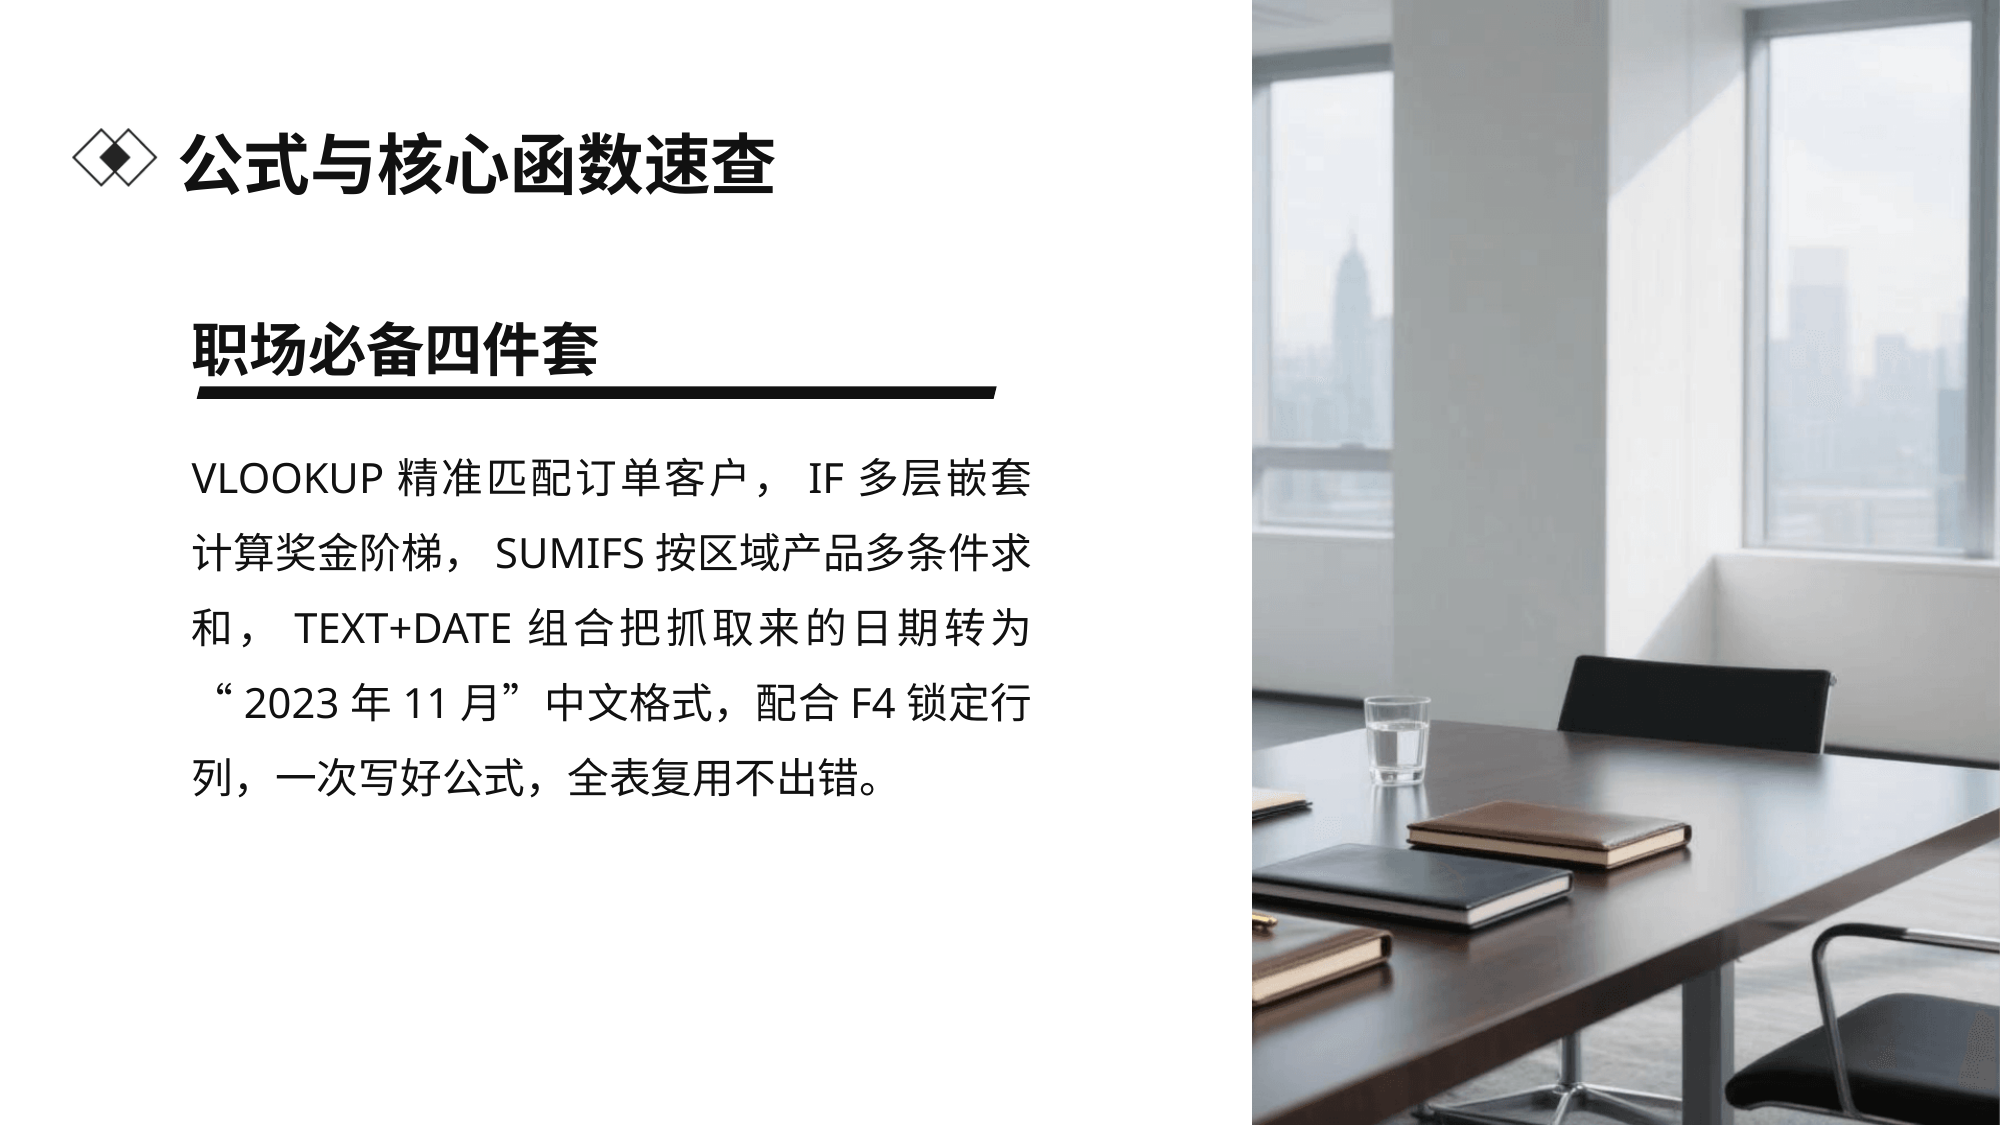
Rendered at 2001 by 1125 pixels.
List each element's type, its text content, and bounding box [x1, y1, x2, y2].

text_box 职场必备四件套 [176, 305, 1048, 391]
picture [1252, 0, 2000, 1125]
text_box VLOOKUP精准匹配订单客户，IF多层嵌套计算奖金阶梯，SUMIFS按区域产品多条件求和，TEXT+DATE组合把抓取来的日期转为“2023年11月”中文格式，配合F4锁定行列，一次写好公式，全表复用不出错。 [176, 418, 1048, 809]
text_box [196, 391, 996, 399]
text_box 公式与核心函数速查 [162, 115, 1203, 211]
picture [70, 126, 158, 187]
